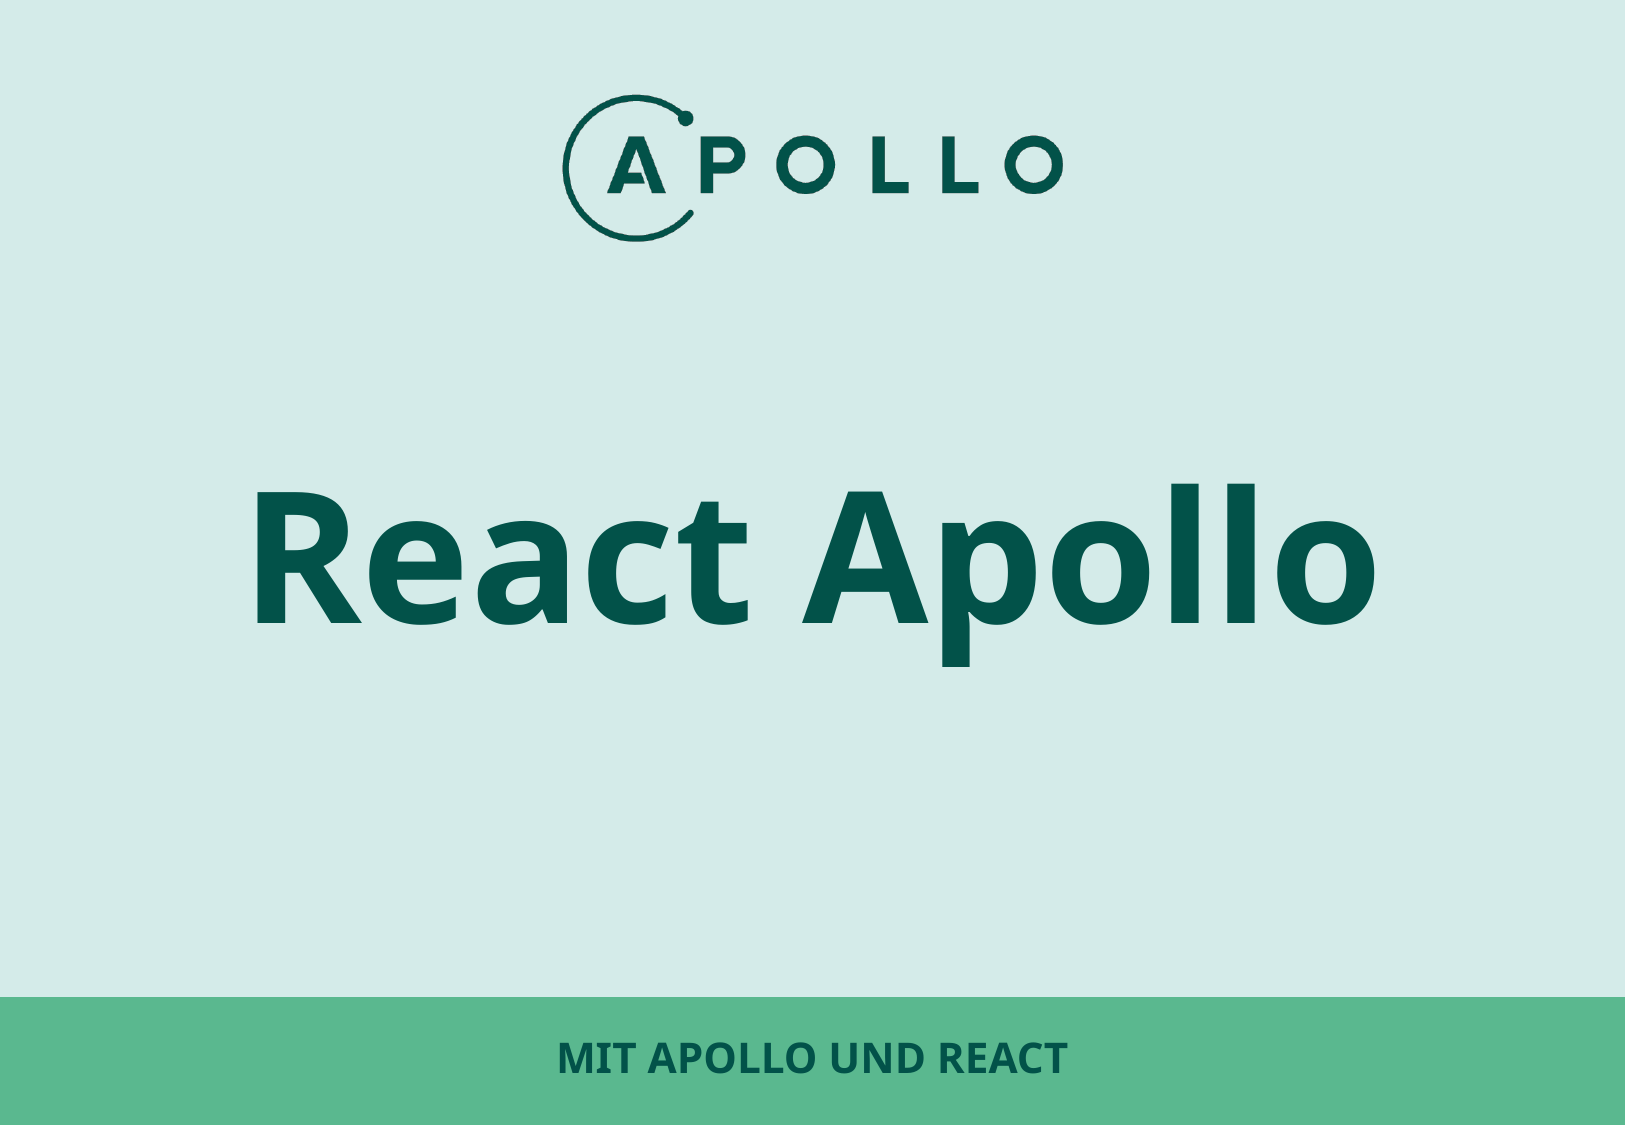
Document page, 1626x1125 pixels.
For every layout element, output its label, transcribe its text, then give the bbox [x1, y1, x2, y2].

text_box React Apollo [226, 432, 1399, 667]
title mit Apollo und React [0, 995, 1625, 1125]
picture [562, 94, 1063, 242]
